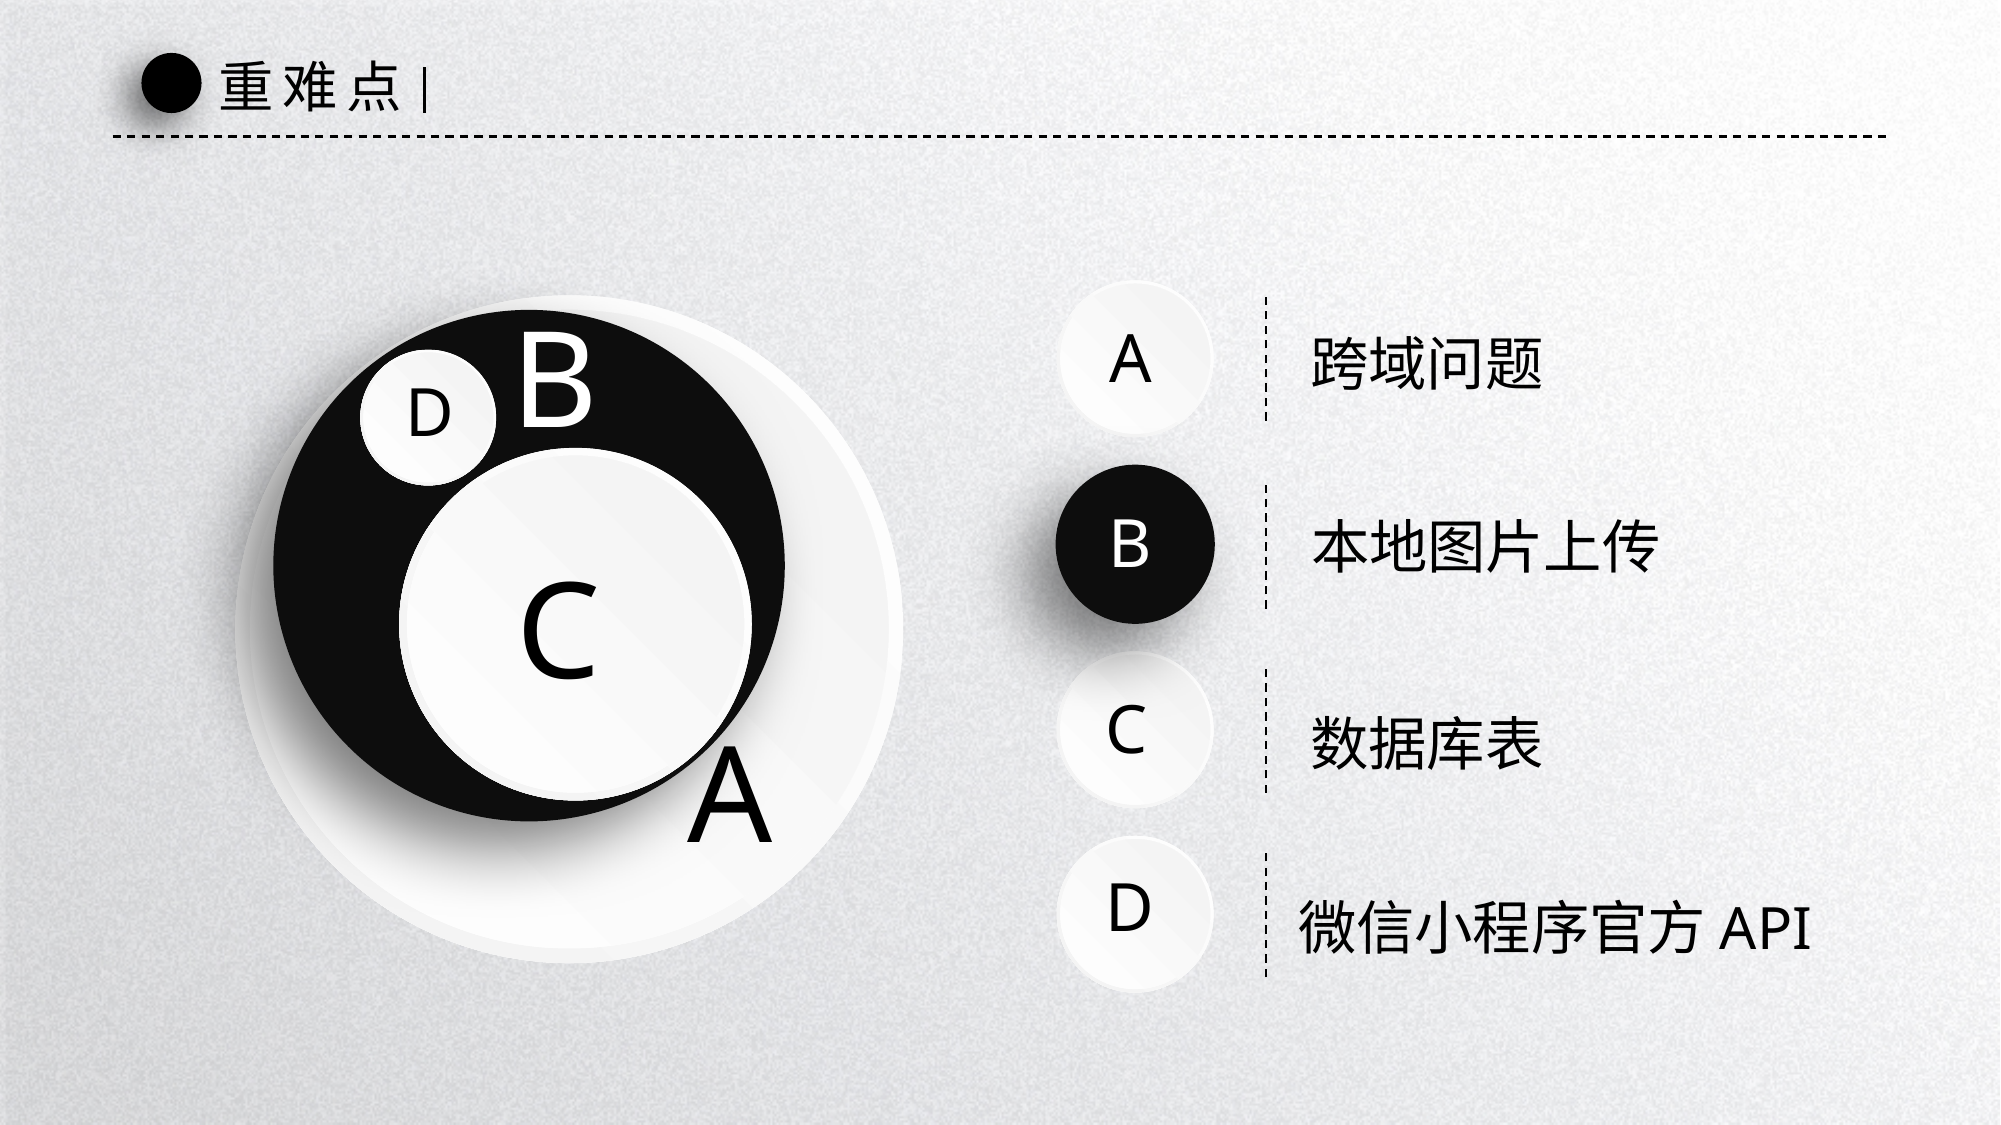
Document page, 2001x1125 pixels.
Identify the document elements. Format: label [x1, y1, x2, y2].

text_box [360, 349, 497, 486]
text_box [273, 286, 785, 822]
text_box [1056, 835, 1214, 993]
text_box [1056, 280, 1214, 438]
text_box [235, 295, 904, 964]
text_box [398, 447, 752, 801]
text_box [1055, 464, 1216, 625]
picture [0, 0, 2000, 1125]
text_box [1056, 651, 1214, 809]
